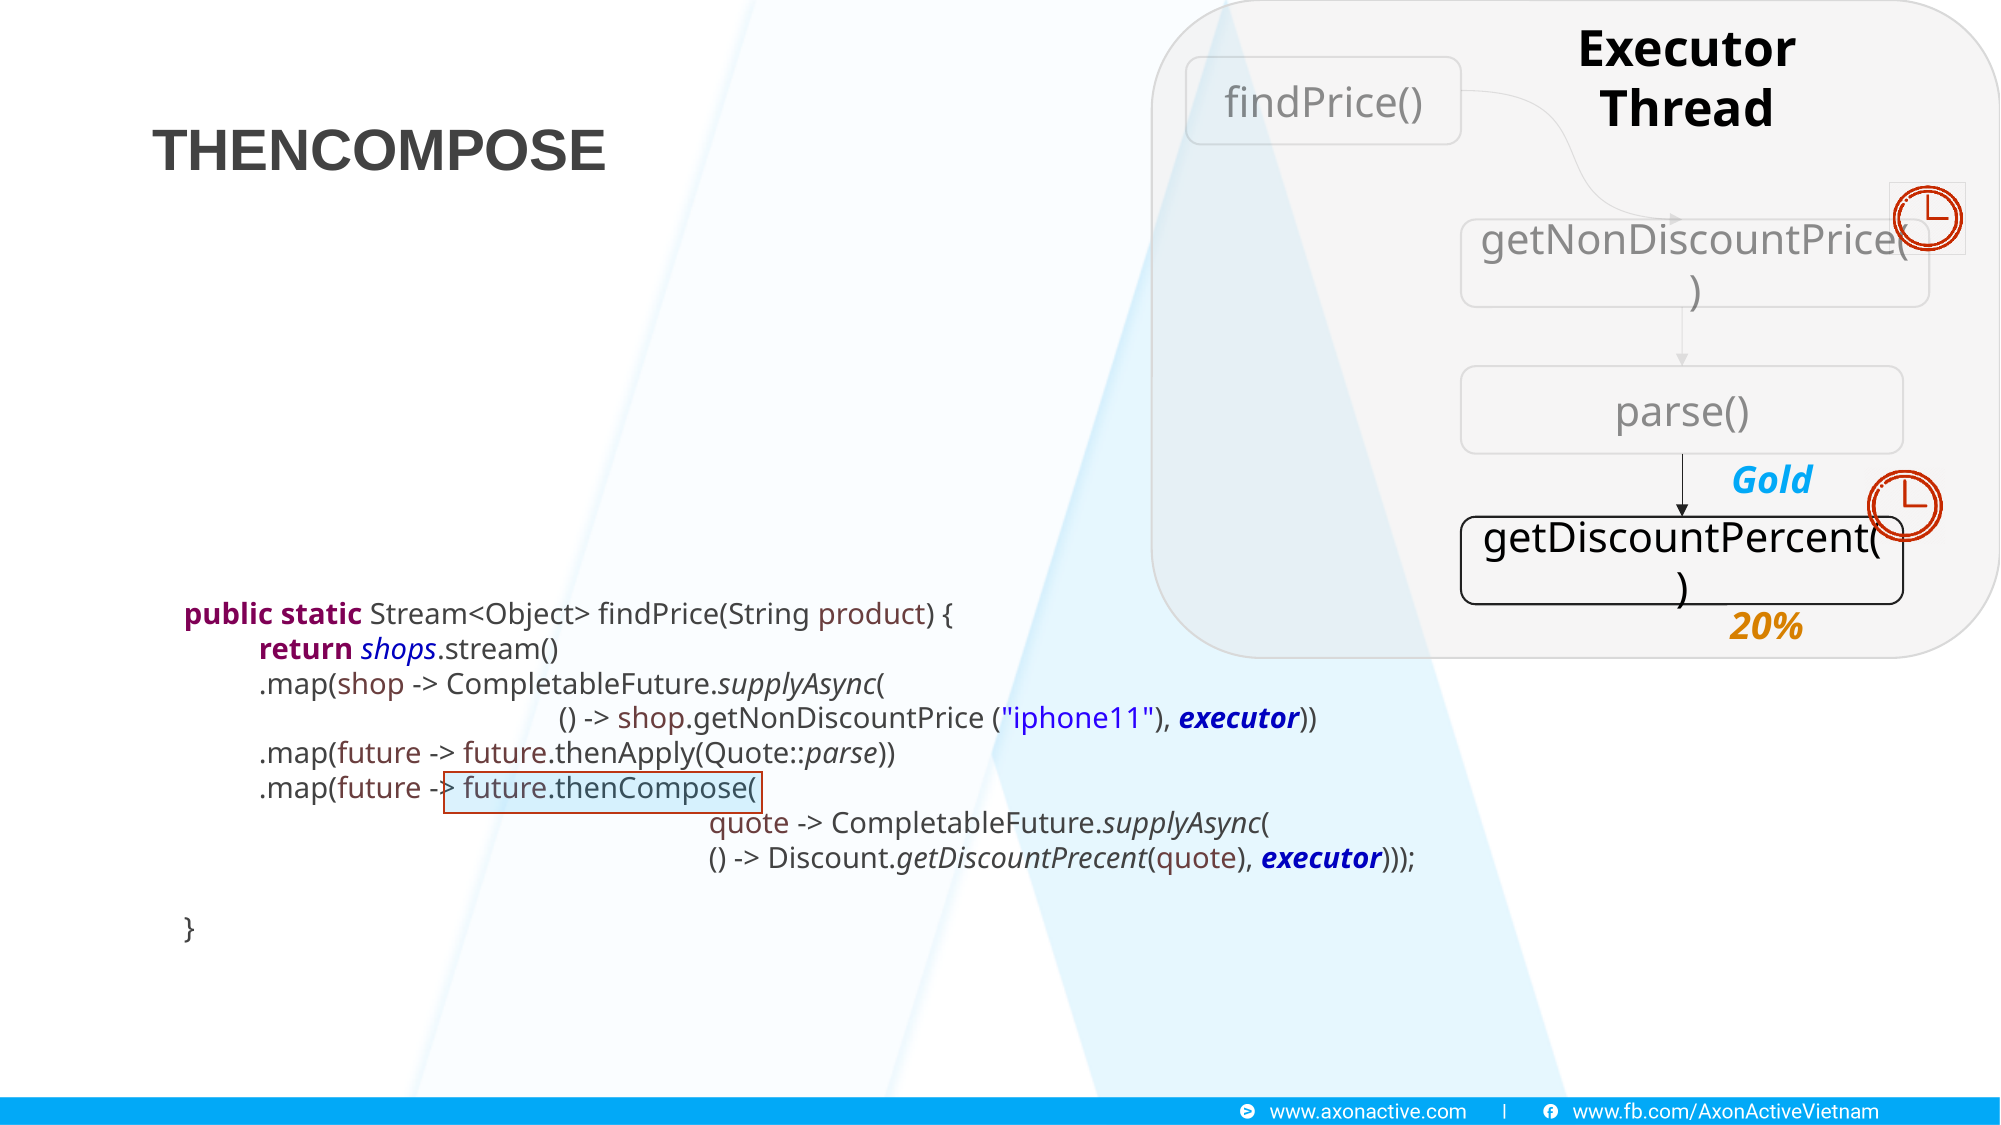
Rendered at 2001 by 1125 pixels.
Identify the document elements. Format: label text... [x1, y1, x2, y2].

picture [1241, 1105, 1254, 1118]
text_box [1151, 0, 2000, 658]
text_box THENCOMPOSE [137, 112, 1150, 188]
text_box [169, 587, 1619, 957]
picture [0, 0, 2001, 1125]
picture [1544, 1105, 1557, 1118]
